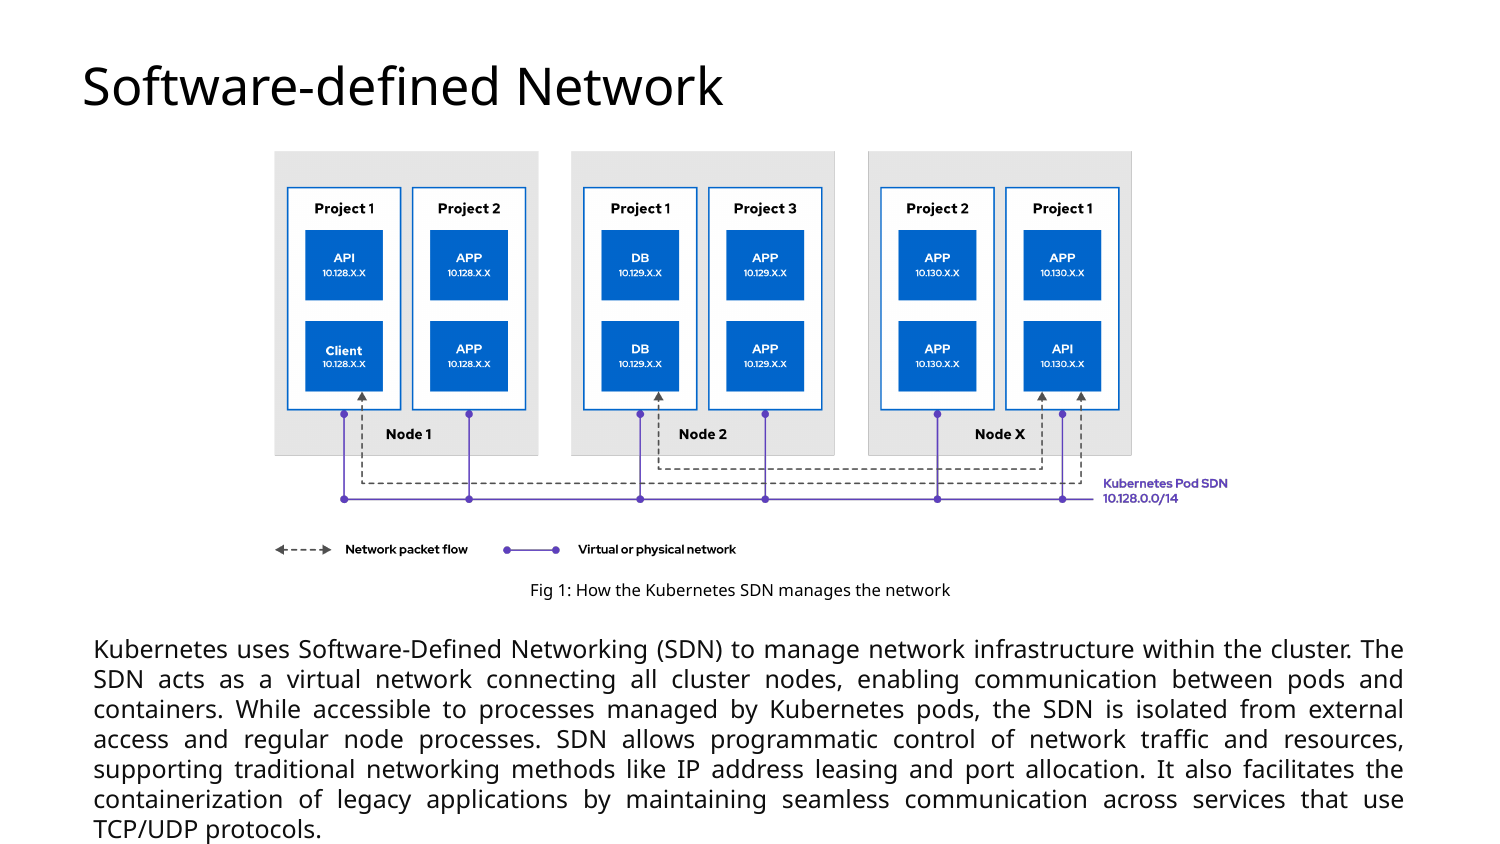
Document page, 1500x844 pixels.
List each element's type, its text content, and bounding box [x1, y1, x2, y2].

text_box Fig 1: How the Kubernetes SDN manages the network [515, 582, 966, 607]
title Software-defined Network [67, 38, 1433, 133]
picture [255, 132, 1244, 573]
text_box Kubernetes uses Software-Defined Networking (SDN) to manage network infrastructure within the cluster. The SDN acts as a virtual network connecting all cluster nodes, enabling communication between pods and containers. While accessible to processes managed by Kubernetes pods, the SDN is isolated from external access and regular node processes. SDN allows programmatic control of network traffic and resources, supporting traditional networking methods like IP address leasing and port allocation. It also facilitates the containerization of legacy applications by maintaining seamless communication across services that use TCP/UDP protocols. [78, 626, 1422, 844]
